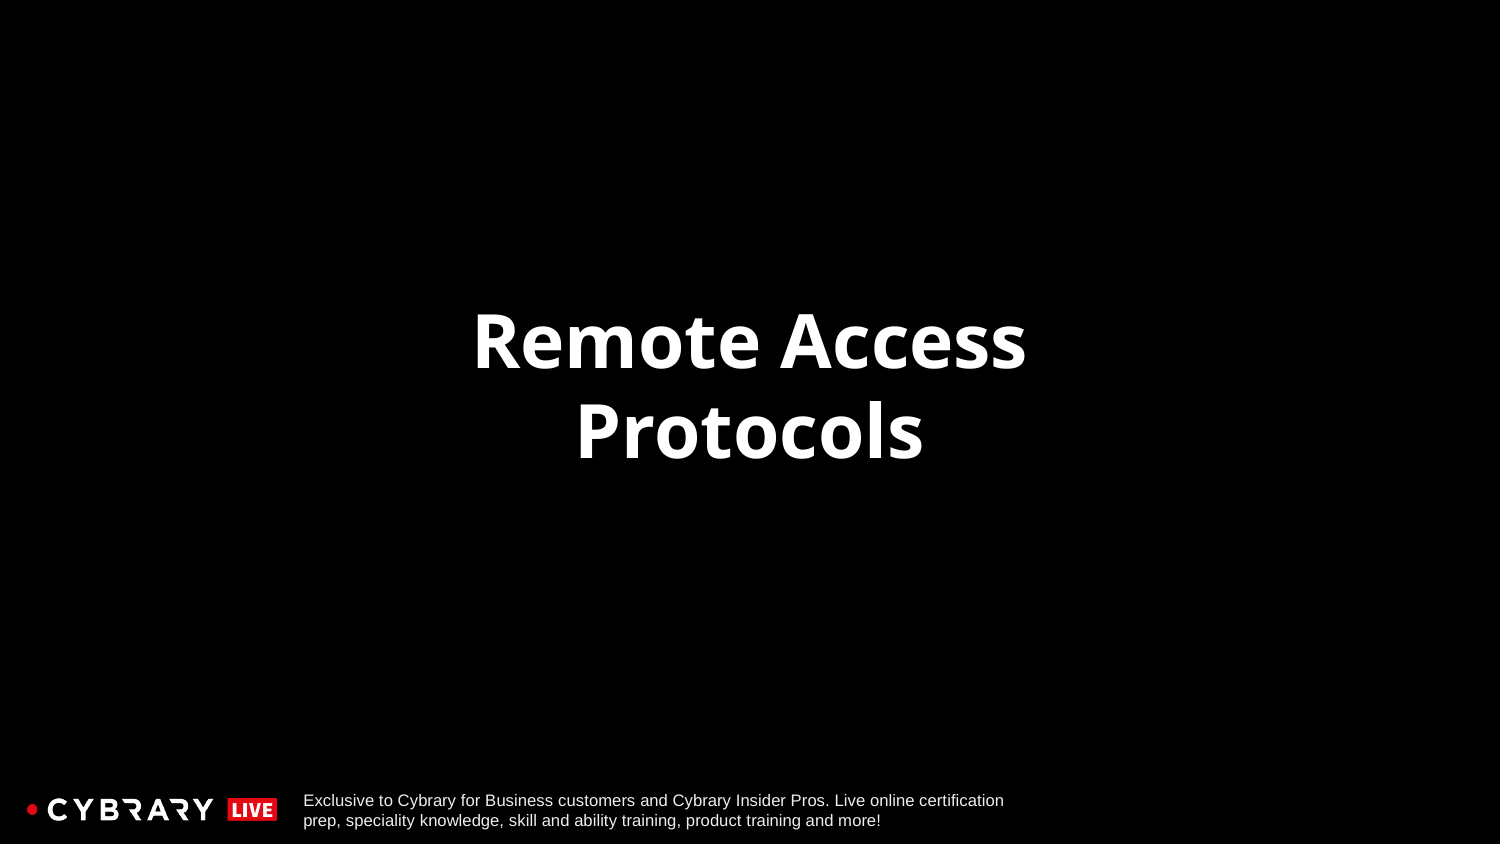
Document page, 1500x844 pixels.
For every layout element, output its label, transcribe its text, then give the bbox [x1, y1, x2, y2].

picture [27, 798, 277, 821]
title Remote Access Protocols [326, 47, 1174, 719]
